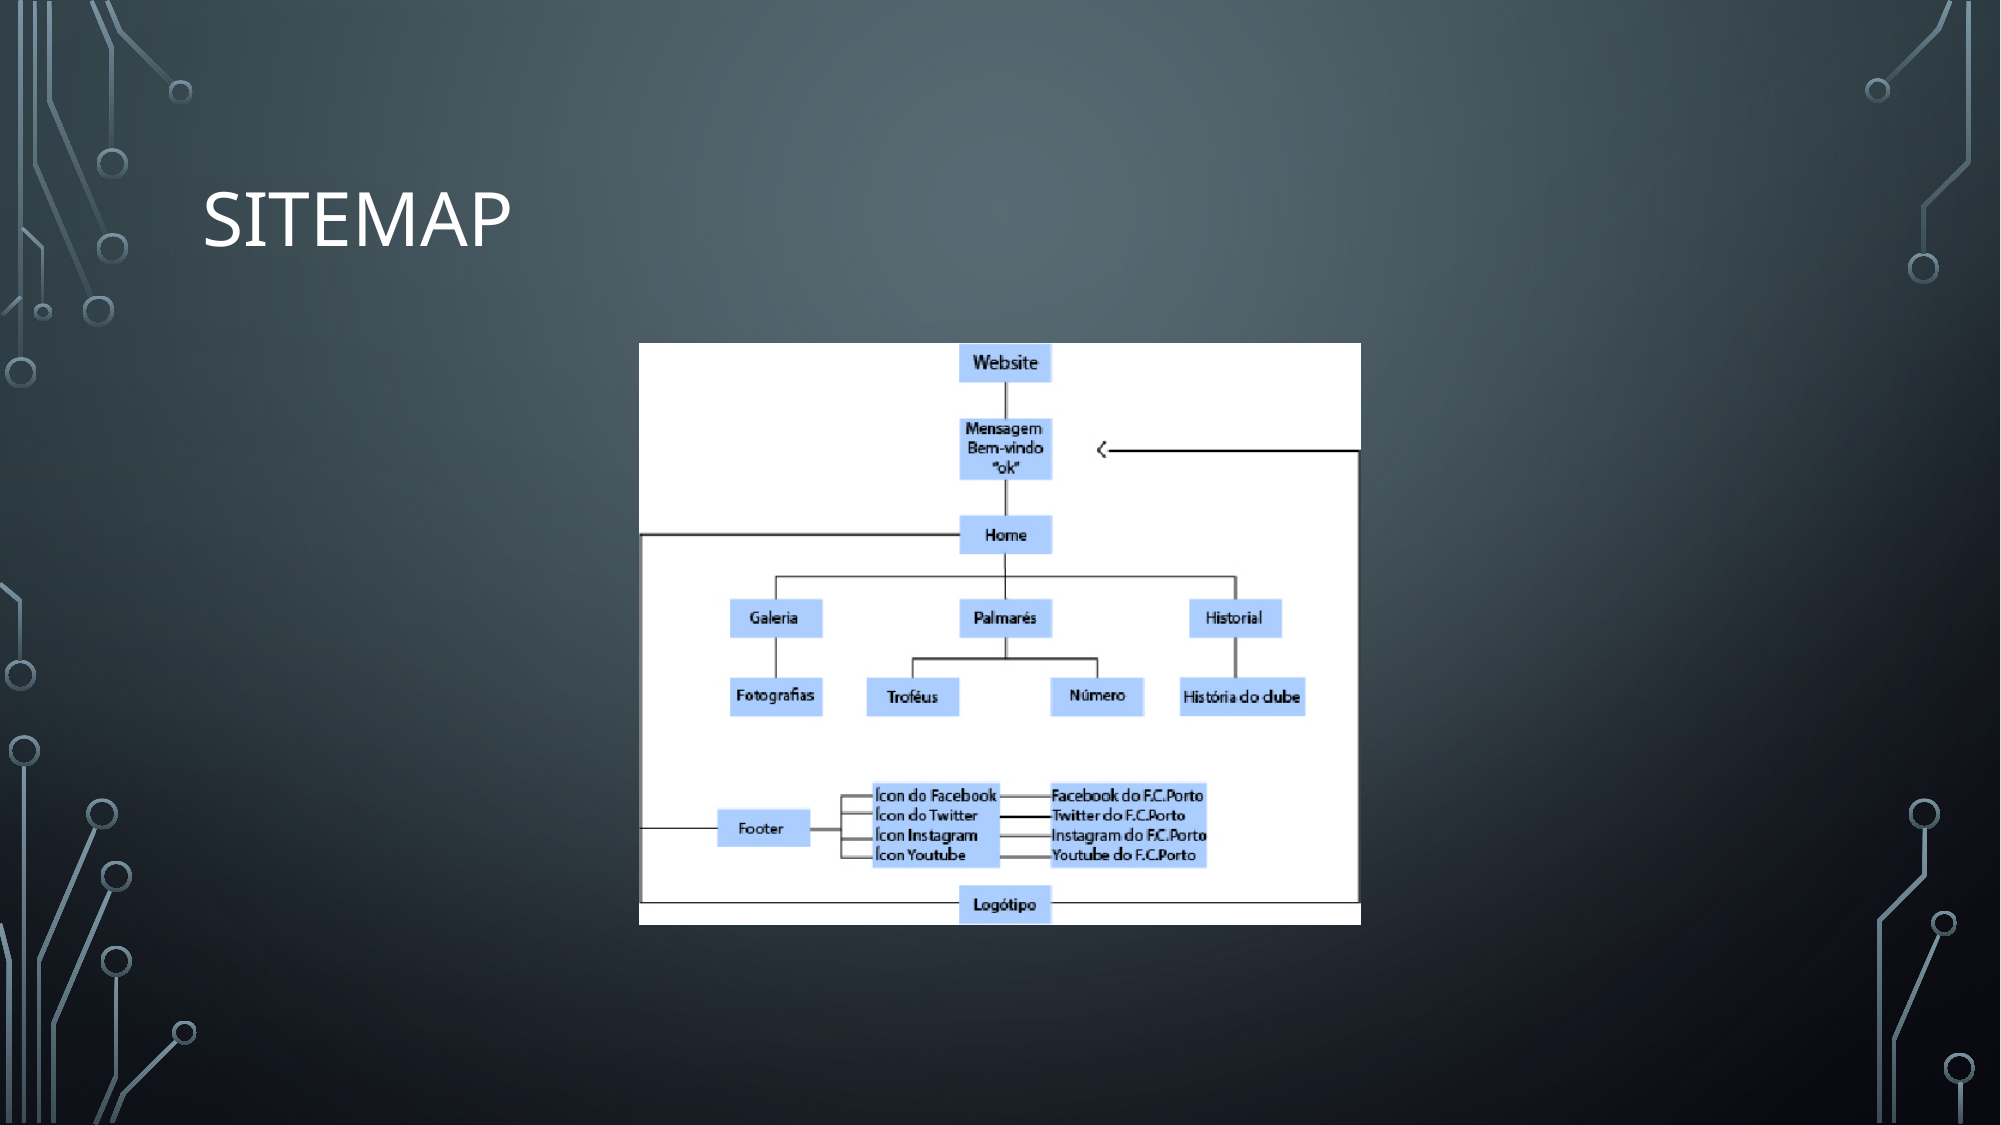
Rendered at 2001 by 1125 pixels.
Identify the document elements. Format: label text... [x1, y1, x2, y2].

title Sitemap [187, 101, 1813, 344]
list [638, 343, 1361, 926]
